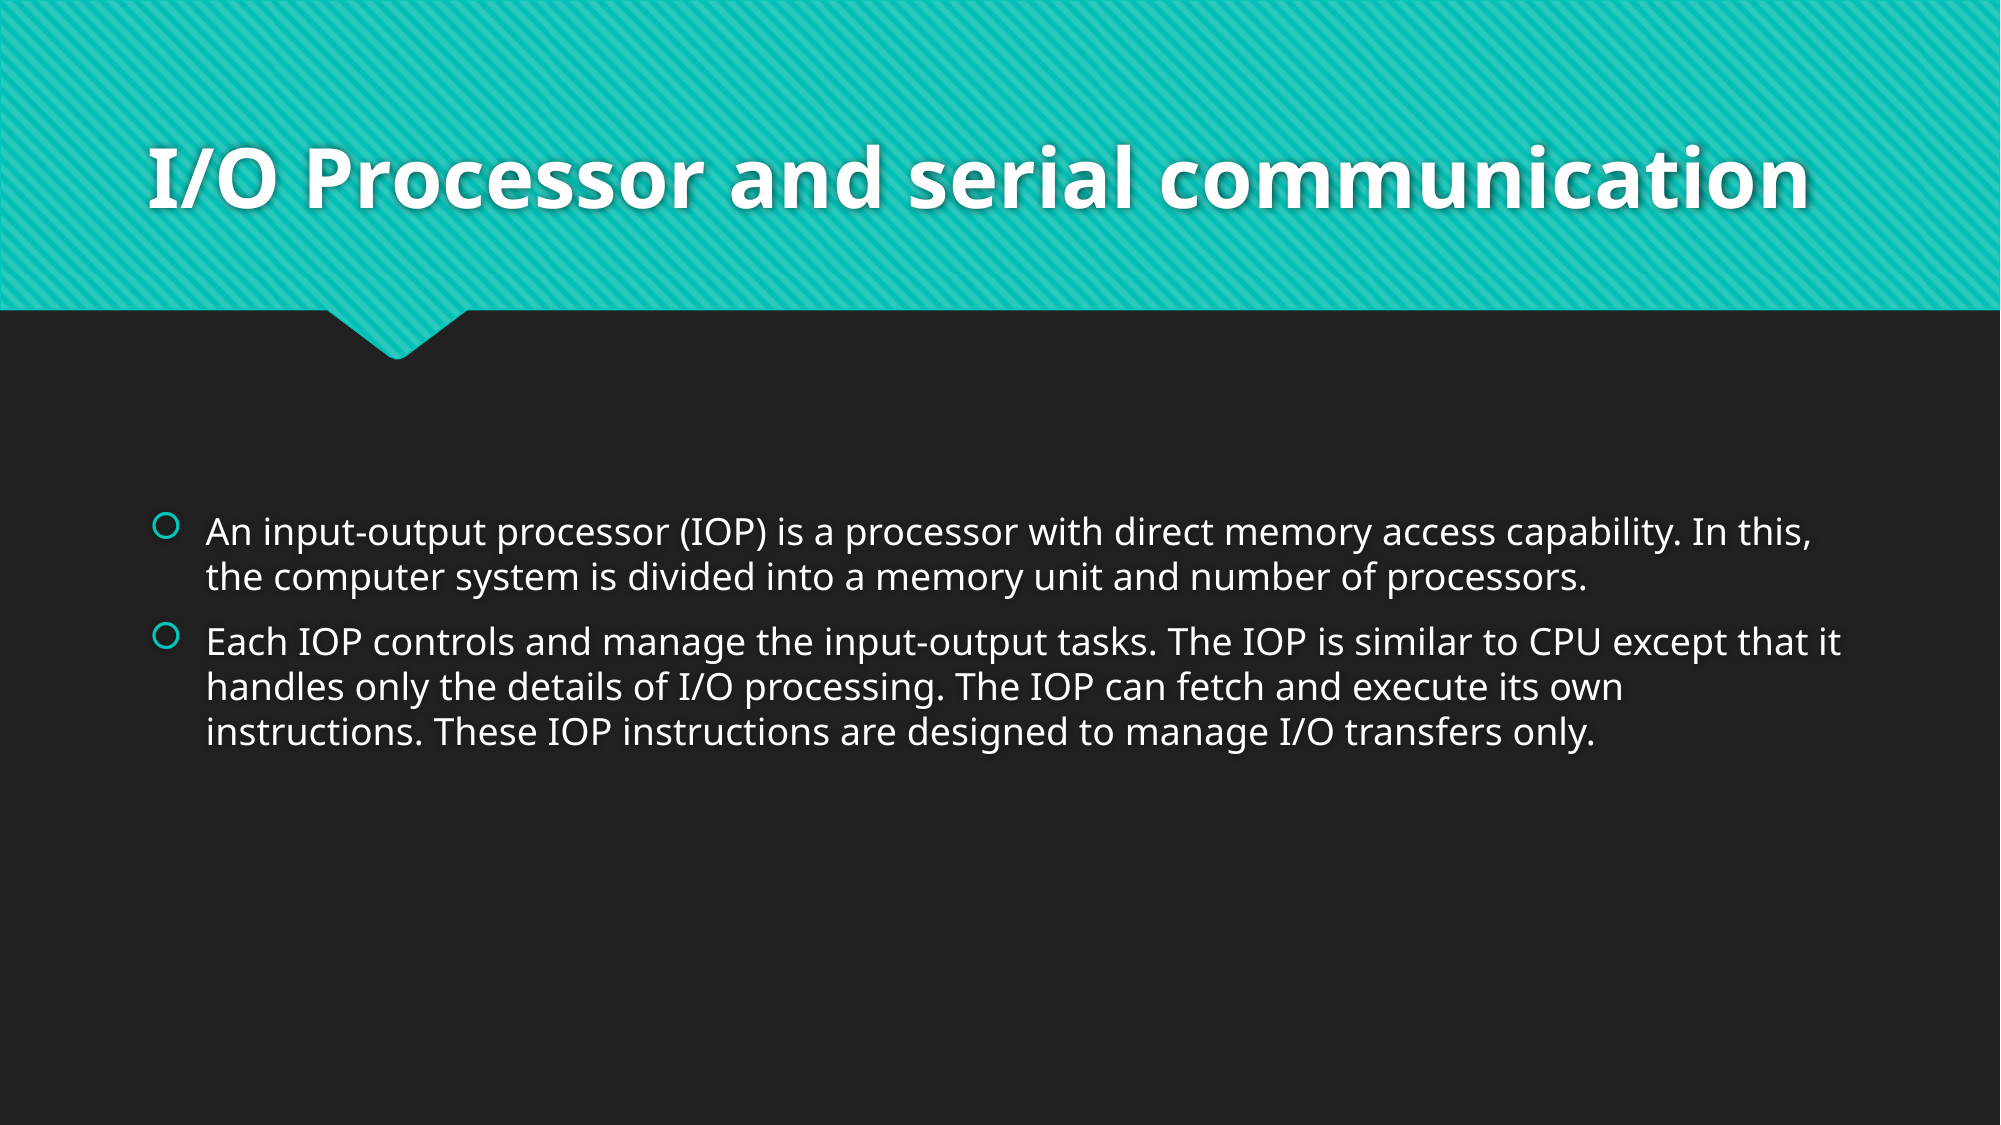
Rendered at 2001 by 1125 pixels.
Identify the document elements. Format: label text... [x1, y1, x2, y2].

title I/O Processor and serial communication [132, 73, 1868, 233]
list An input-output processor (IOP) is a processor with direct memory access capability. In this, the computer system is divided into a memory unit and number of processors. Each IOP controls and manage the input-output tasks. The IOP is similar to CPU except that it handles only the details of I/O processing. The IOP can fetch and execute its own instructions. These IOP instructions are designed to manage I/O transfers only. [134, 364, 1866, 962]
